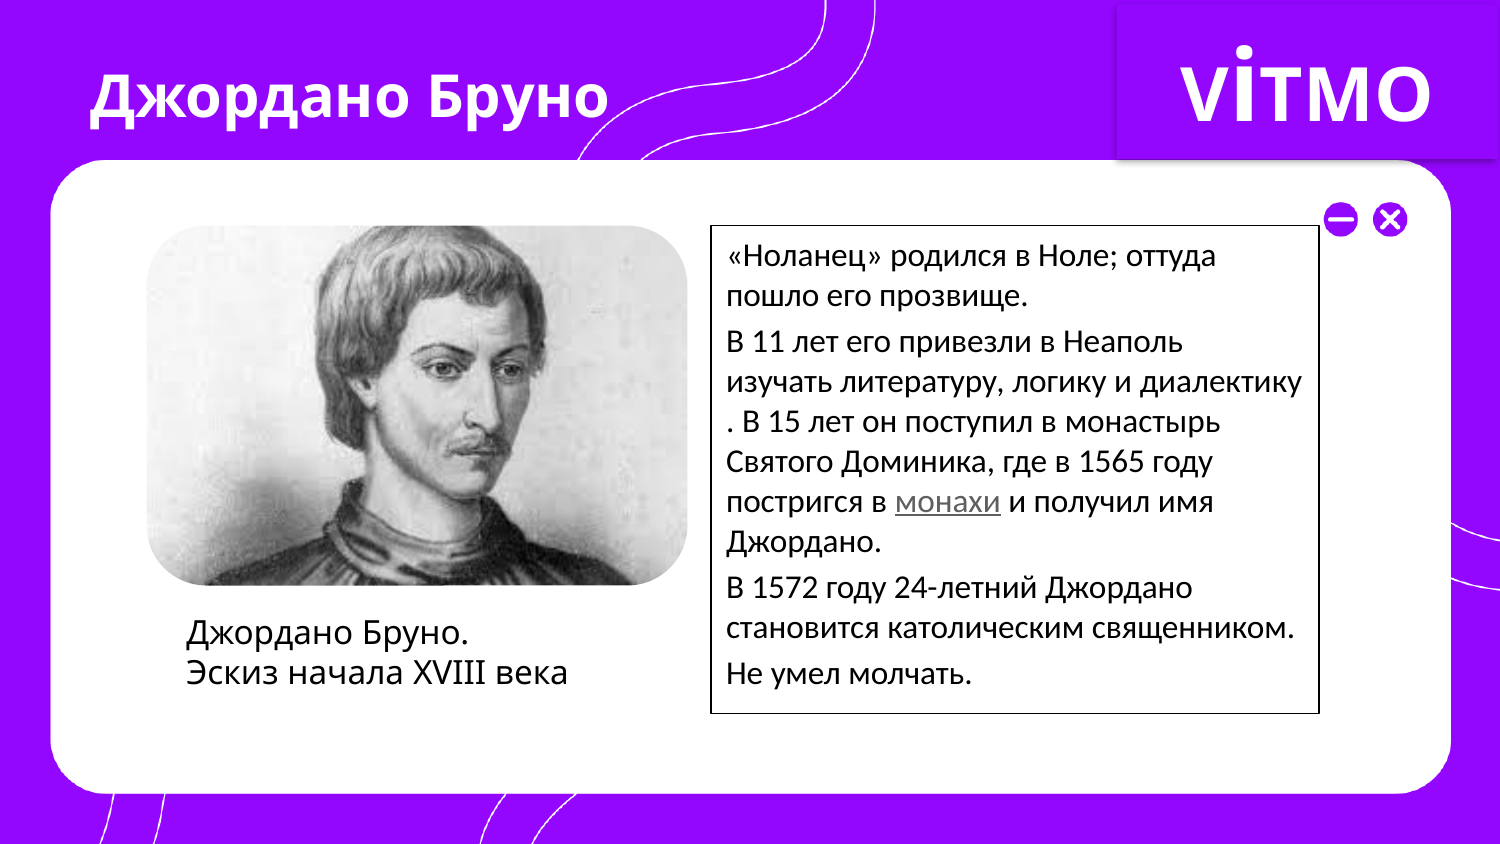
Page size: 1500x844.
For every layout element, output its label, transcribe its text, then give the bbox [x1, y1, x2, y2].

list «Ноланец» родился в Ноле; оттуда пошло его прозвище. В 11 лет его привезли в Неаполь изучать литературу, логику и диалектику. В 15 лет он поступил в монастырь Святого Доминика, где в 1565 году постригся в монахи и получил имя Джордано. В 1572 году 24-летний Джордано становится католическим священником. Не умел молчать. [711, 225, 1319, 714]
text_box Джордано Бруно. Эскиз начала XVIII века [171, 604, 724, 699]
picture [0, 0, 1500, 844]
title Джордано Бруно [75, 50, 1111, 137]
text_box ViTМO [1116, 4, 1499, 160]
